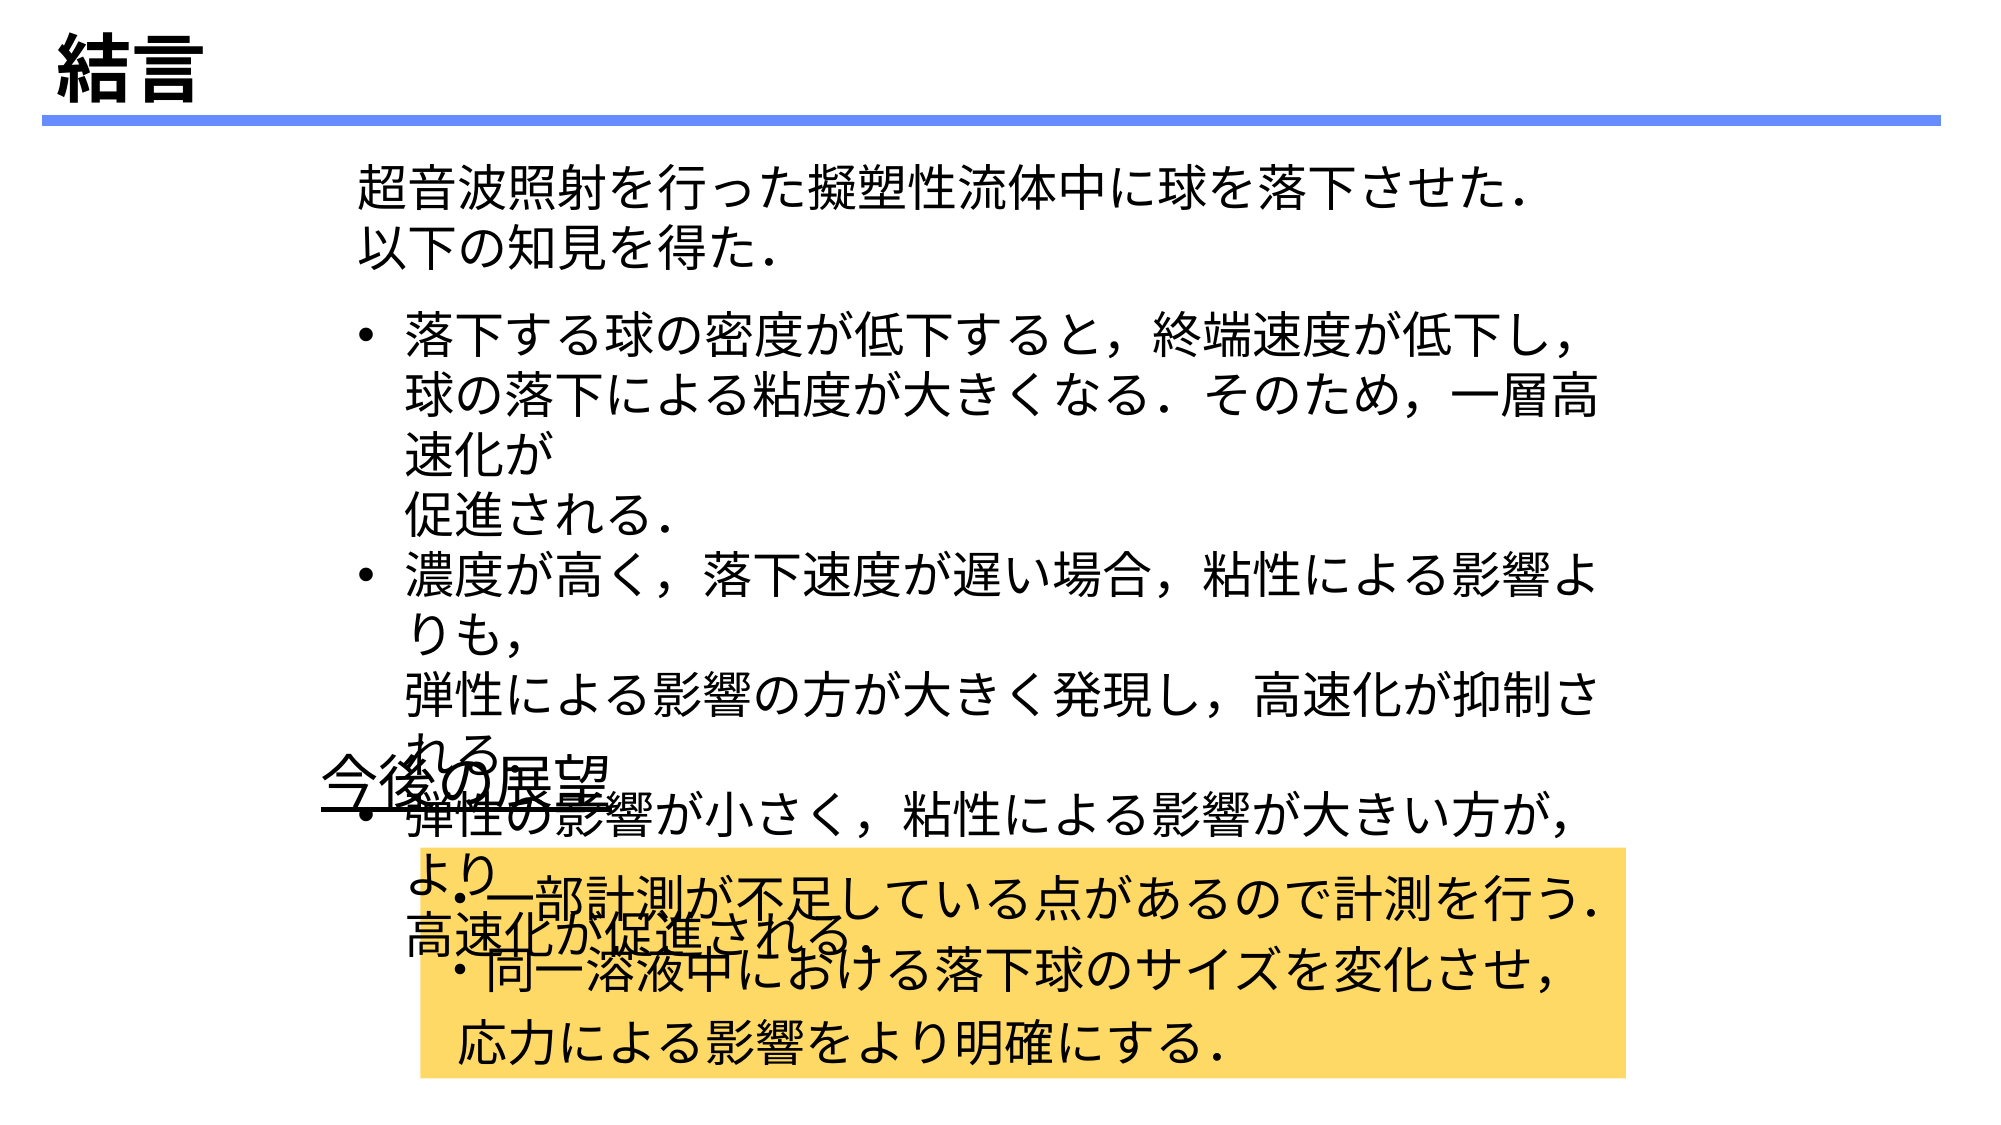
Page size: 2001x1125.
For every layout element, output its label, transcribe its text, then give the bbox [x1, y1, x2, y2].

title 結言 [41, 4, 1767, 141]
text_box 超音波照射を行った擬塑性流体中に球を落下させた． 以下の知見を得た． 落下する球の密度が低下すると，終端速度が低下し，球の落下による粘度が大きくなる．そのため，一層高速化が 促進される． 濃度が高く，落下速度が遅い場合，粘性による影響よりも， 弾性による影響の方が大きく発現し，高速化が抑制される． 弾性の影響が小さく，粘性による影響が大きい方が，より 高速化が促進される． [342, 149, 1658, 1092]
text_box 今後の展望 [288, 737, 342, 823]
